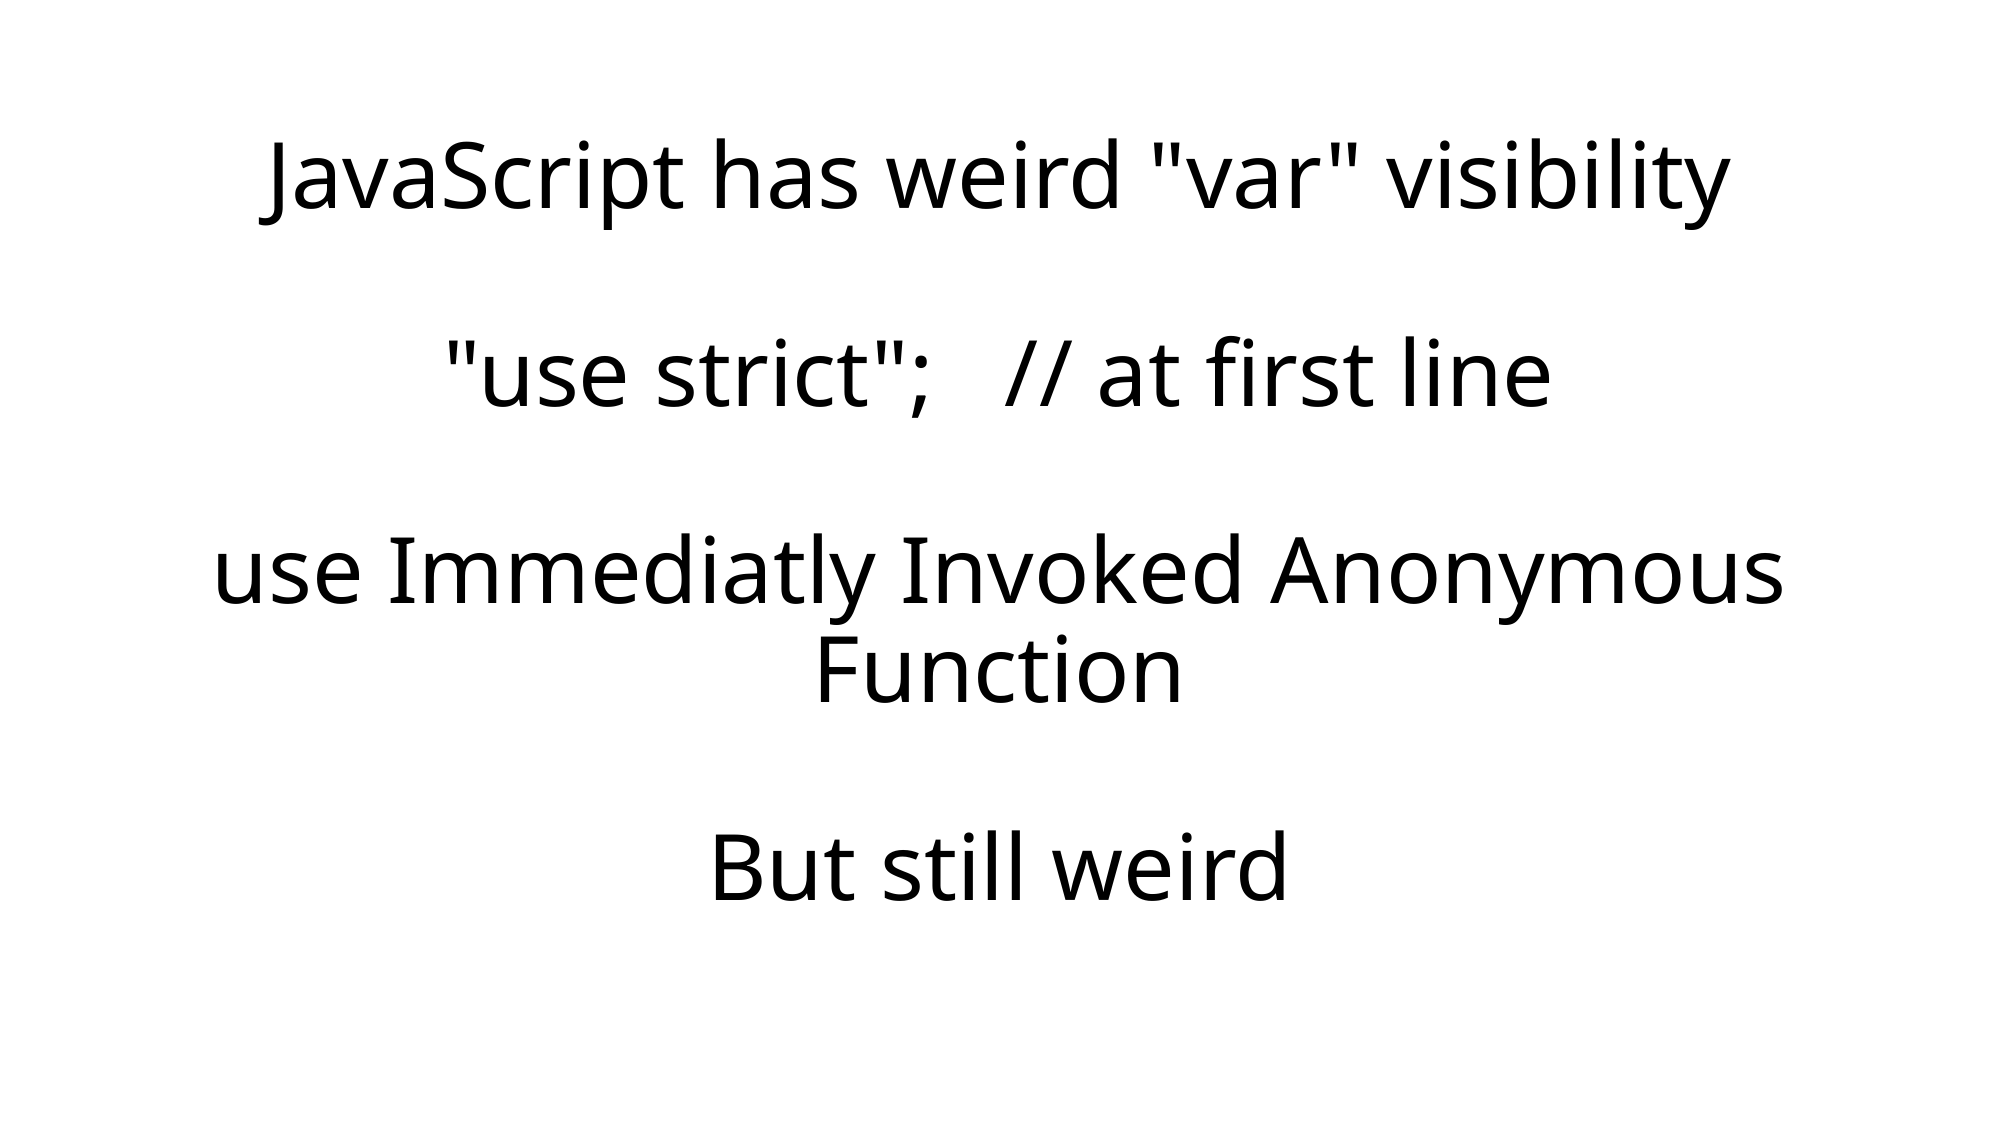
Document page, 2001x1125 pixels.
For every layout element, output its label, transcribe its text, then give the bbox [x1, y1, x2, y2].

title JavaScript has weird "var" visibility "use strict"; // at first line use Immediatly Invoked Anonymous Function But still weird [137, 189, 1863, 1069]
